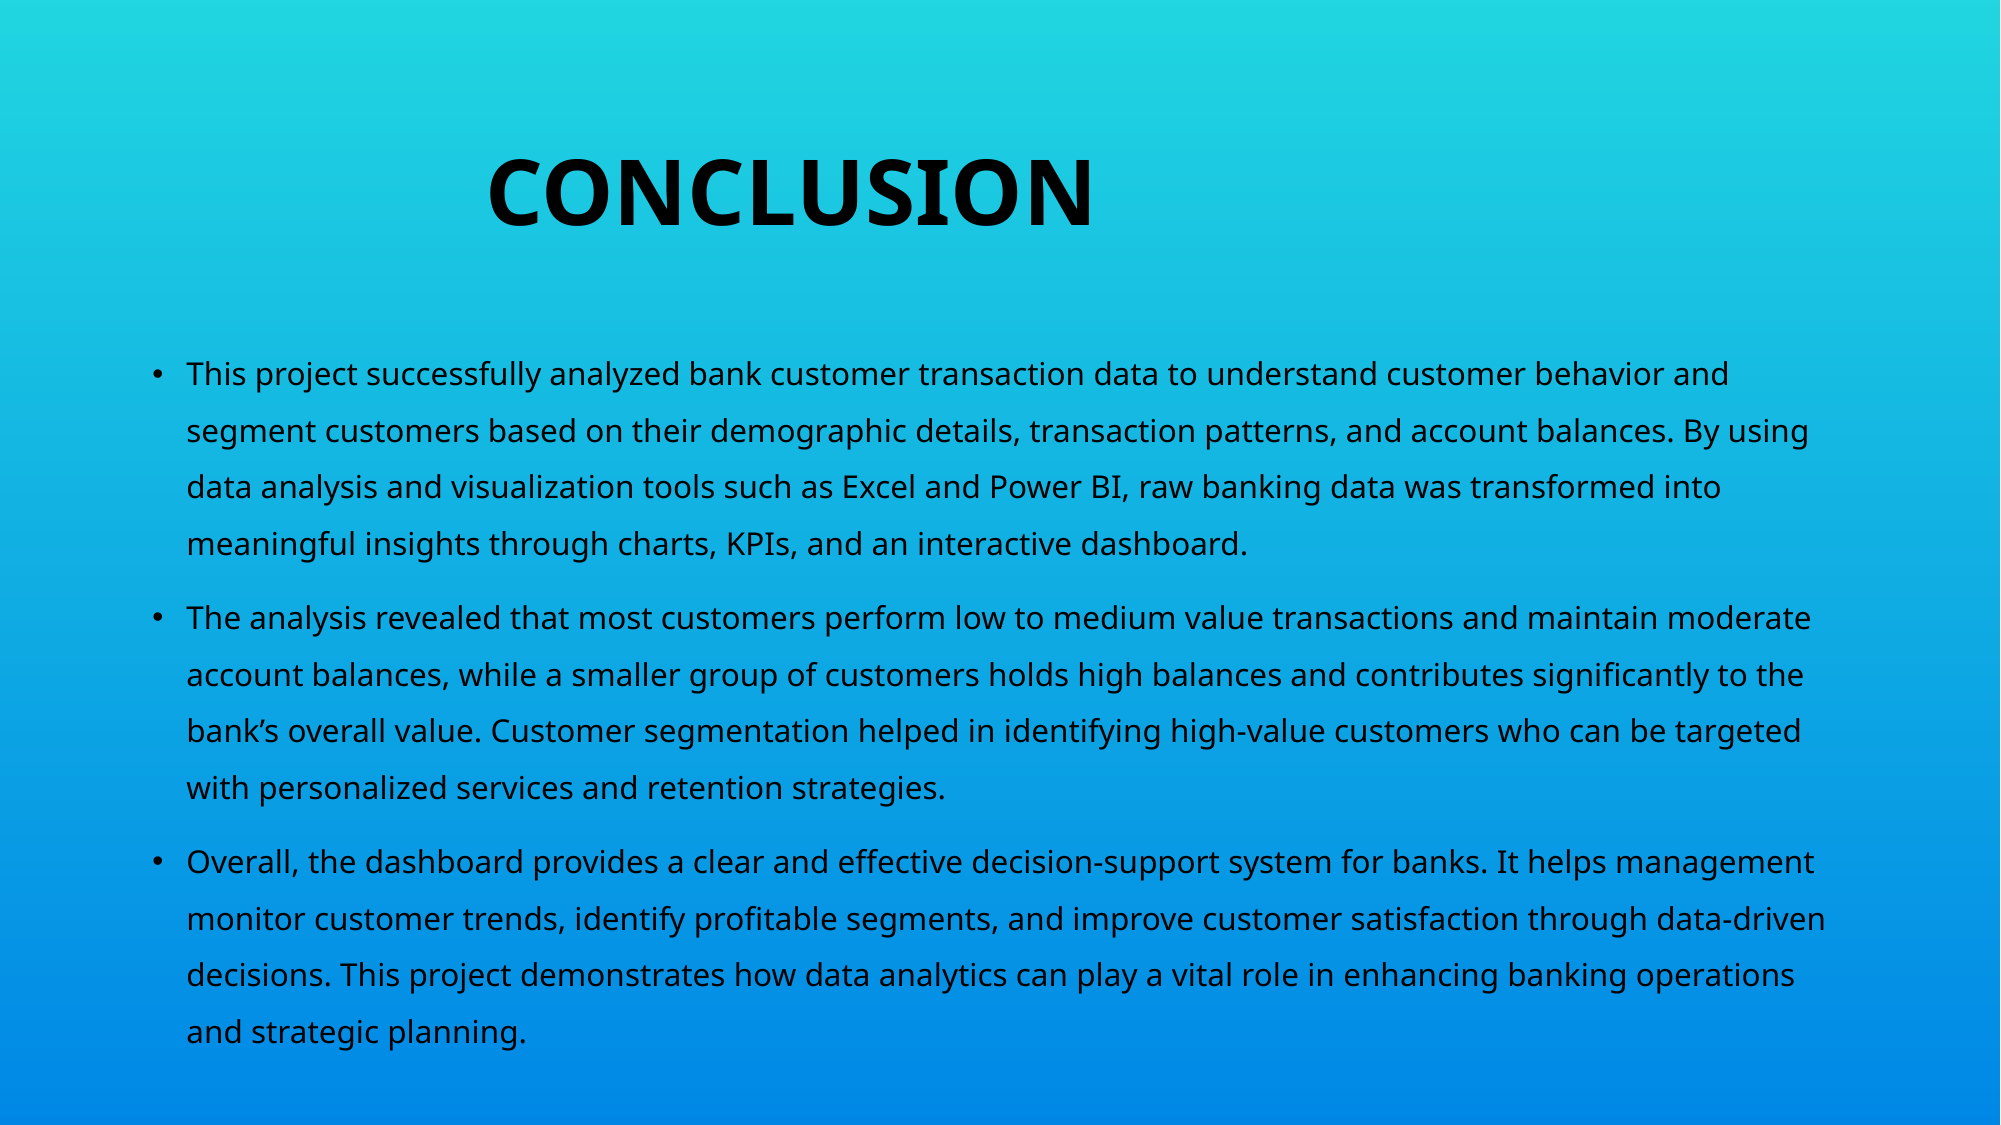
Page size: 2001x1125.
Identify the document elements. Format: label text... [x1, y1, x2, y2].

list CONCLUSION This project successfully analyzed bank customer transaction data to understand customer behavior and segment customers based on their demographic details, transaction patterns, and account balances. By using data analysis and visualization tools such as Excel and Power BI, raw banking data was transformed into meaningful insights through charts, KPIs, and an interactive dashboard. The analysis revealed that most customers perform low to medium value transactions and maintain moderate account balances, while a smaller group of customers holds high balances and contributes significantly to the bank’s overall value. Customer segmentation helped in identifying high-value customers who can be targeted with personalized services and retention strategies. Overall, the dashboard provides a clear and effective decision-support system for banks. It helps management monitor customer trends, identify profitable segments, and improve customer satisfaction through data-driven decisions. This project demonstrates how data analytics can play a vital role in enhancing banking operations and strategic planning. [137, 72, 1863, 1068]
